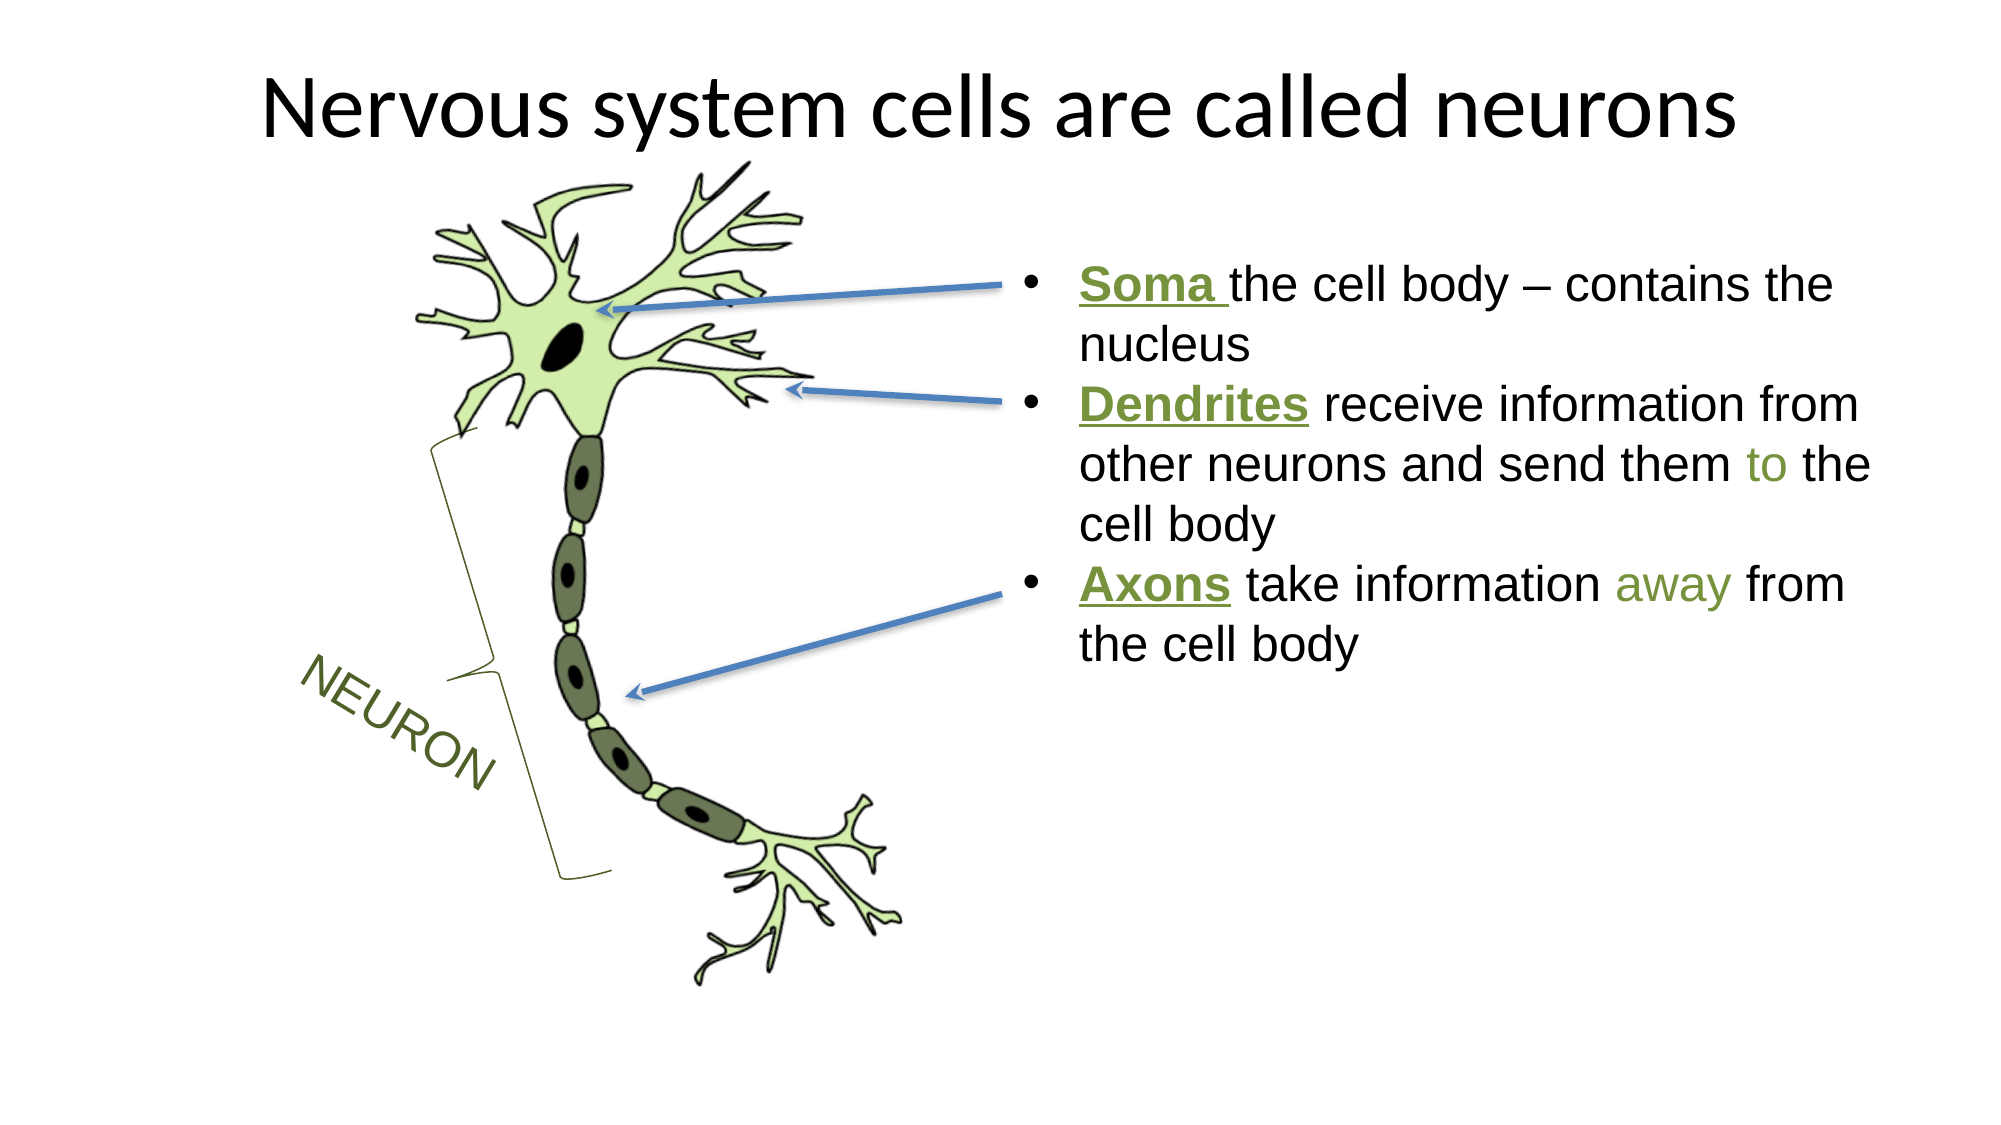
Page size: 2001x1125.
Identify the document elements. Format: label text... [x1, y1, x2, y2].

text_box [272, 155, 1920, 1010]
title Nervous system cells are called neurons [72, 35, 1929, 167]
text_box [595, 284, 1003, 312]
